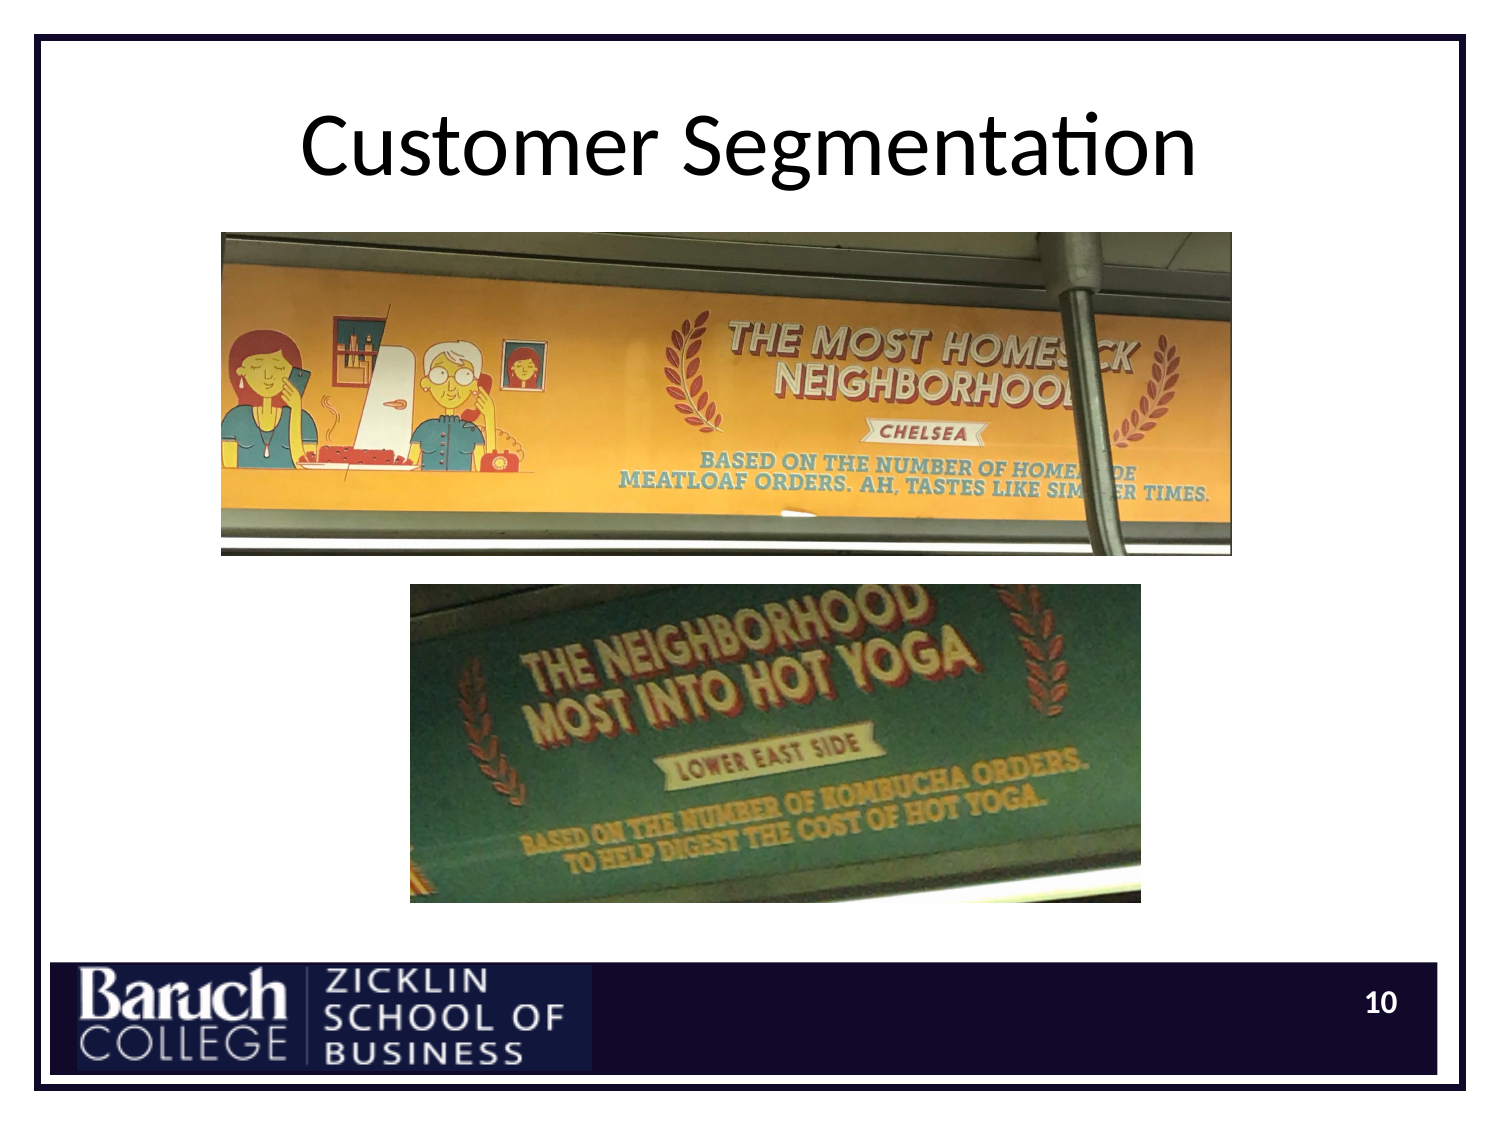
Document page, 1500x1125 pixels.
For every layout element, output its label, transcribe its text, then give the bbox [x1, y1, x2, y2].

slide_number 10 [1087, 924, 1413, 1075]
picture [77, 965, 592, 1071]
picture [409, 584, 1141, 903]
title Customer Segmentation [75, 45, 1425, 233]
picture [221, 232, 1232, 557]
